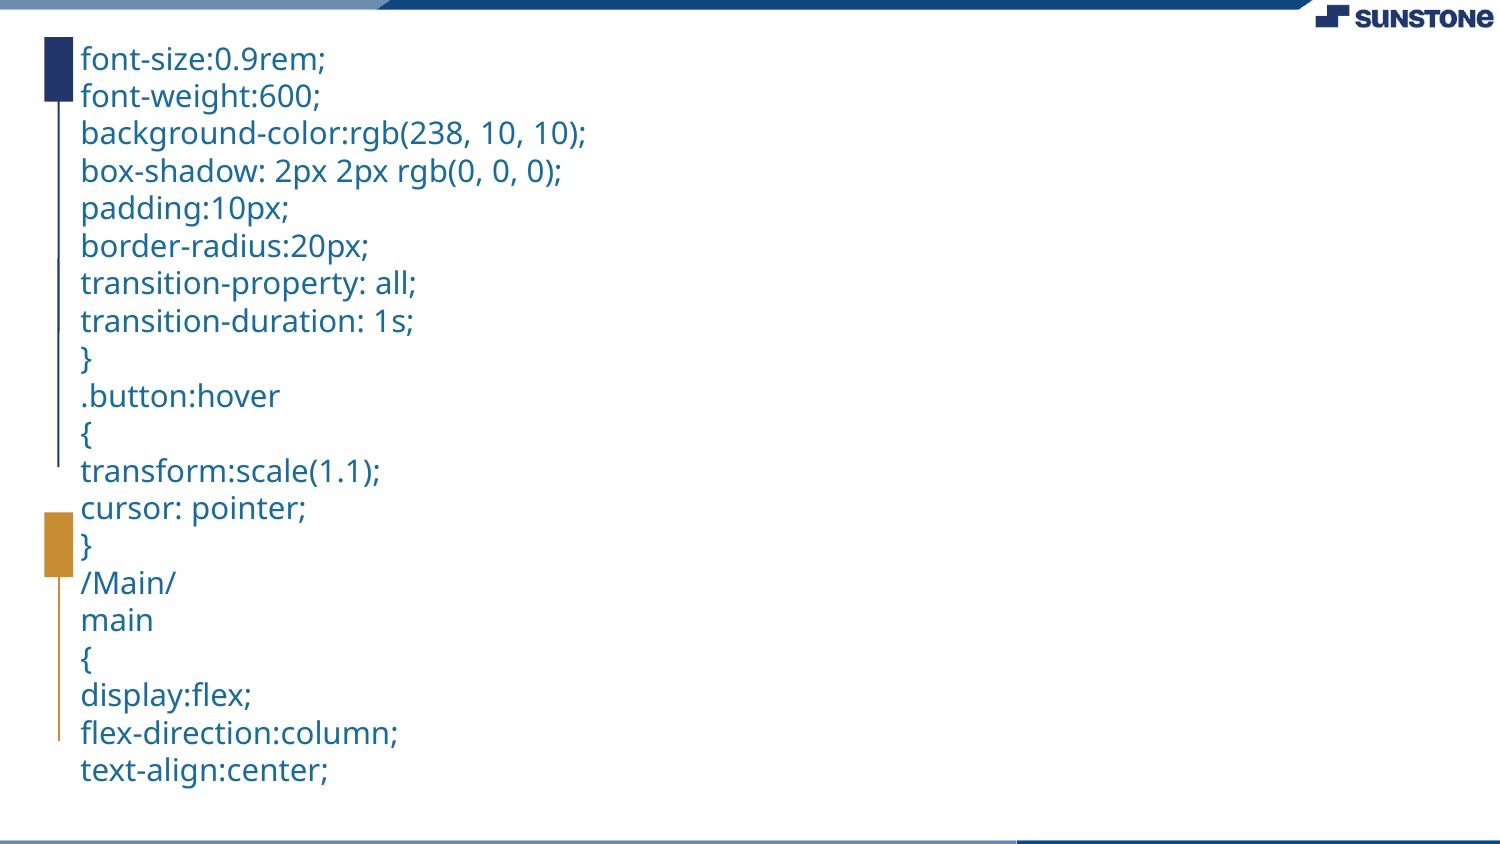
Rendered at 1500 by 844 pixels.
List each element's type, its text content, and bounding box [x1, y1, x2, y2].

text_box font-size:0.9rem; font-weight:600; background-color:rgb(238, 10, 10); box-shadow: 2px 2px rgb(0, 0, 0); padding:10px; border-radius:20px; transition-property: all; transition-duration: 1s; } .button:hover { transform:scale(1.1); cursor: pointer; } /Main/ main { display:flex; flex-direction:column; text-align:center; [65, 31, 1500, 844]
picture [0, 0, 1500, 844]
